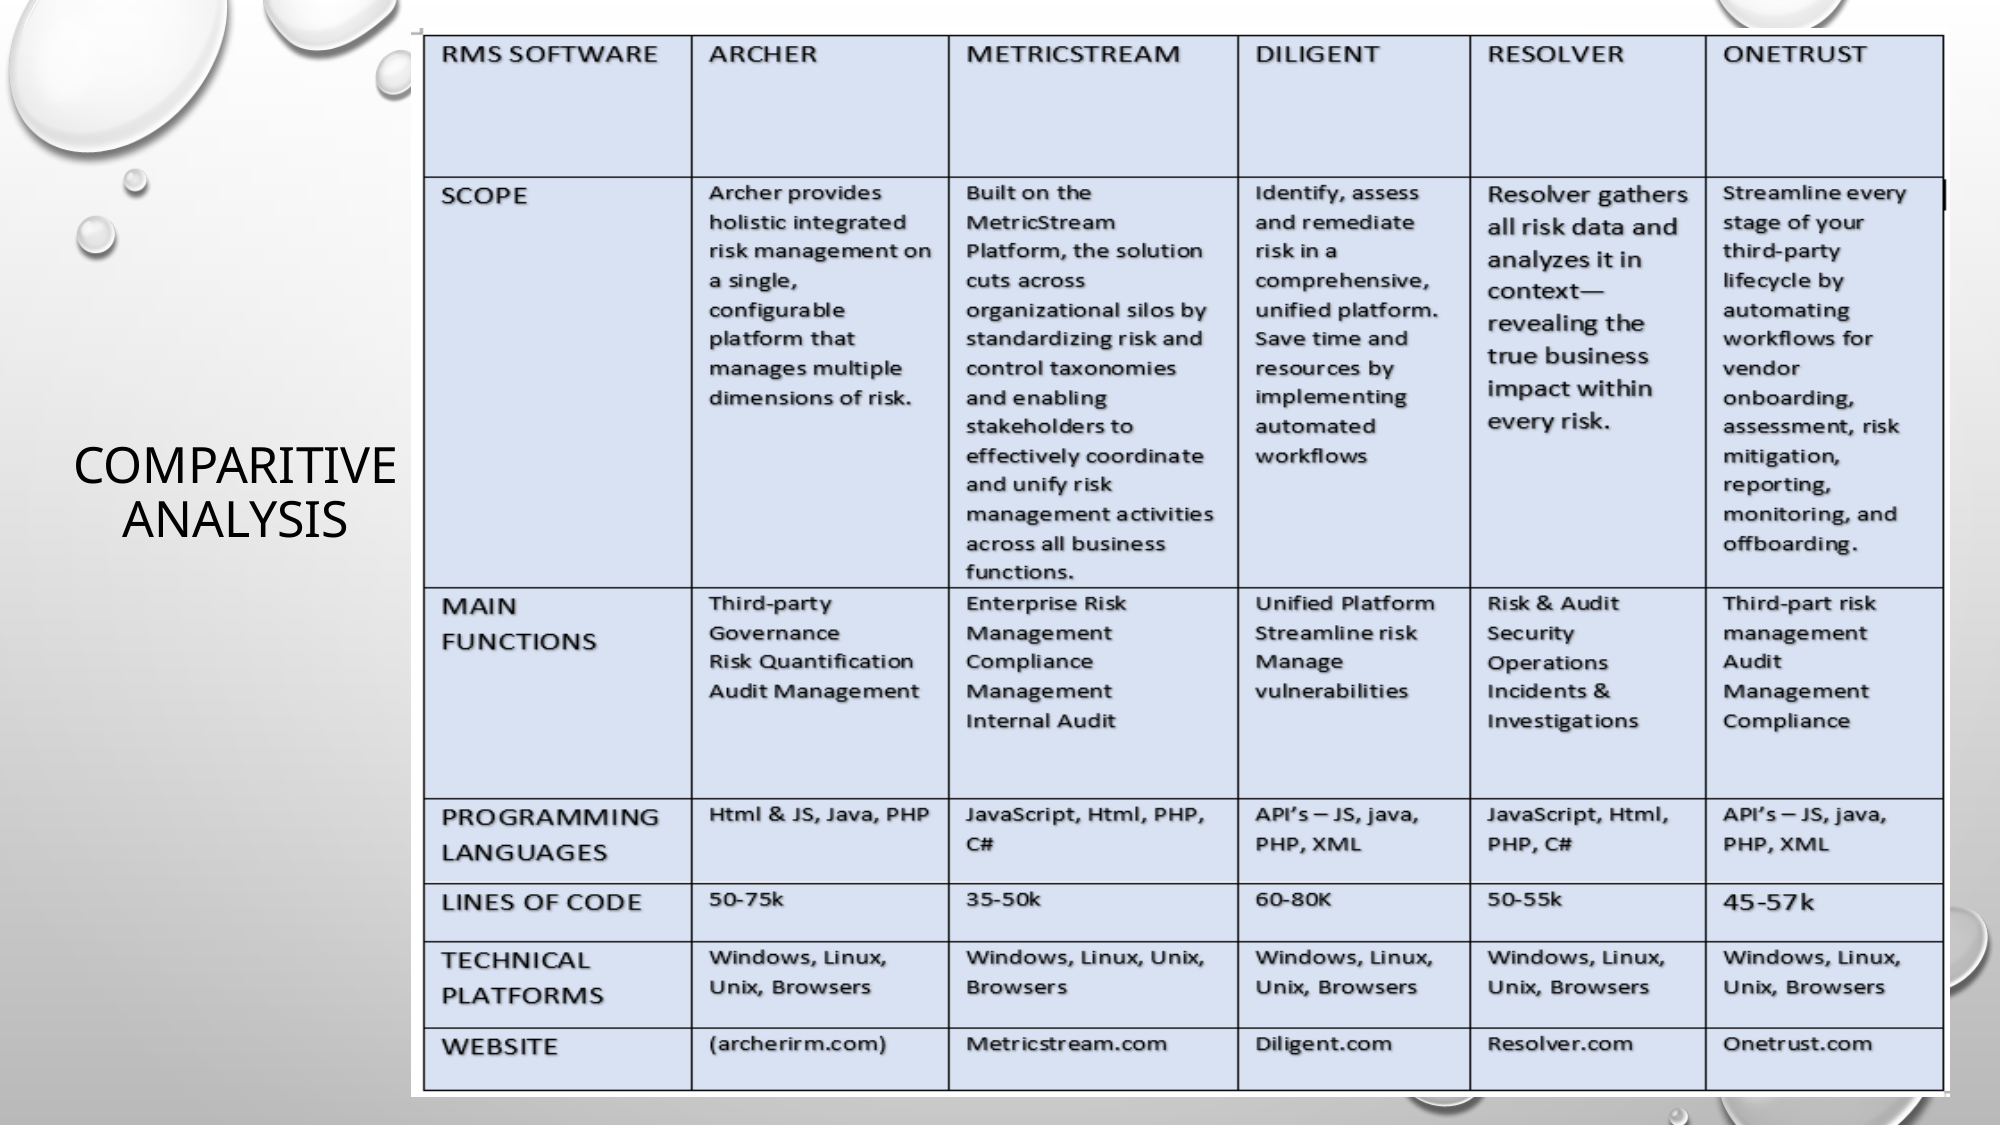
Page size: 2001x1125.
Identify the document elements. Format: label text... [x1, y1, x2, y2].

picture [0, 0, 2000, 1125]
title Comparitive ANALYSIS [35, 363, 405, 626]
